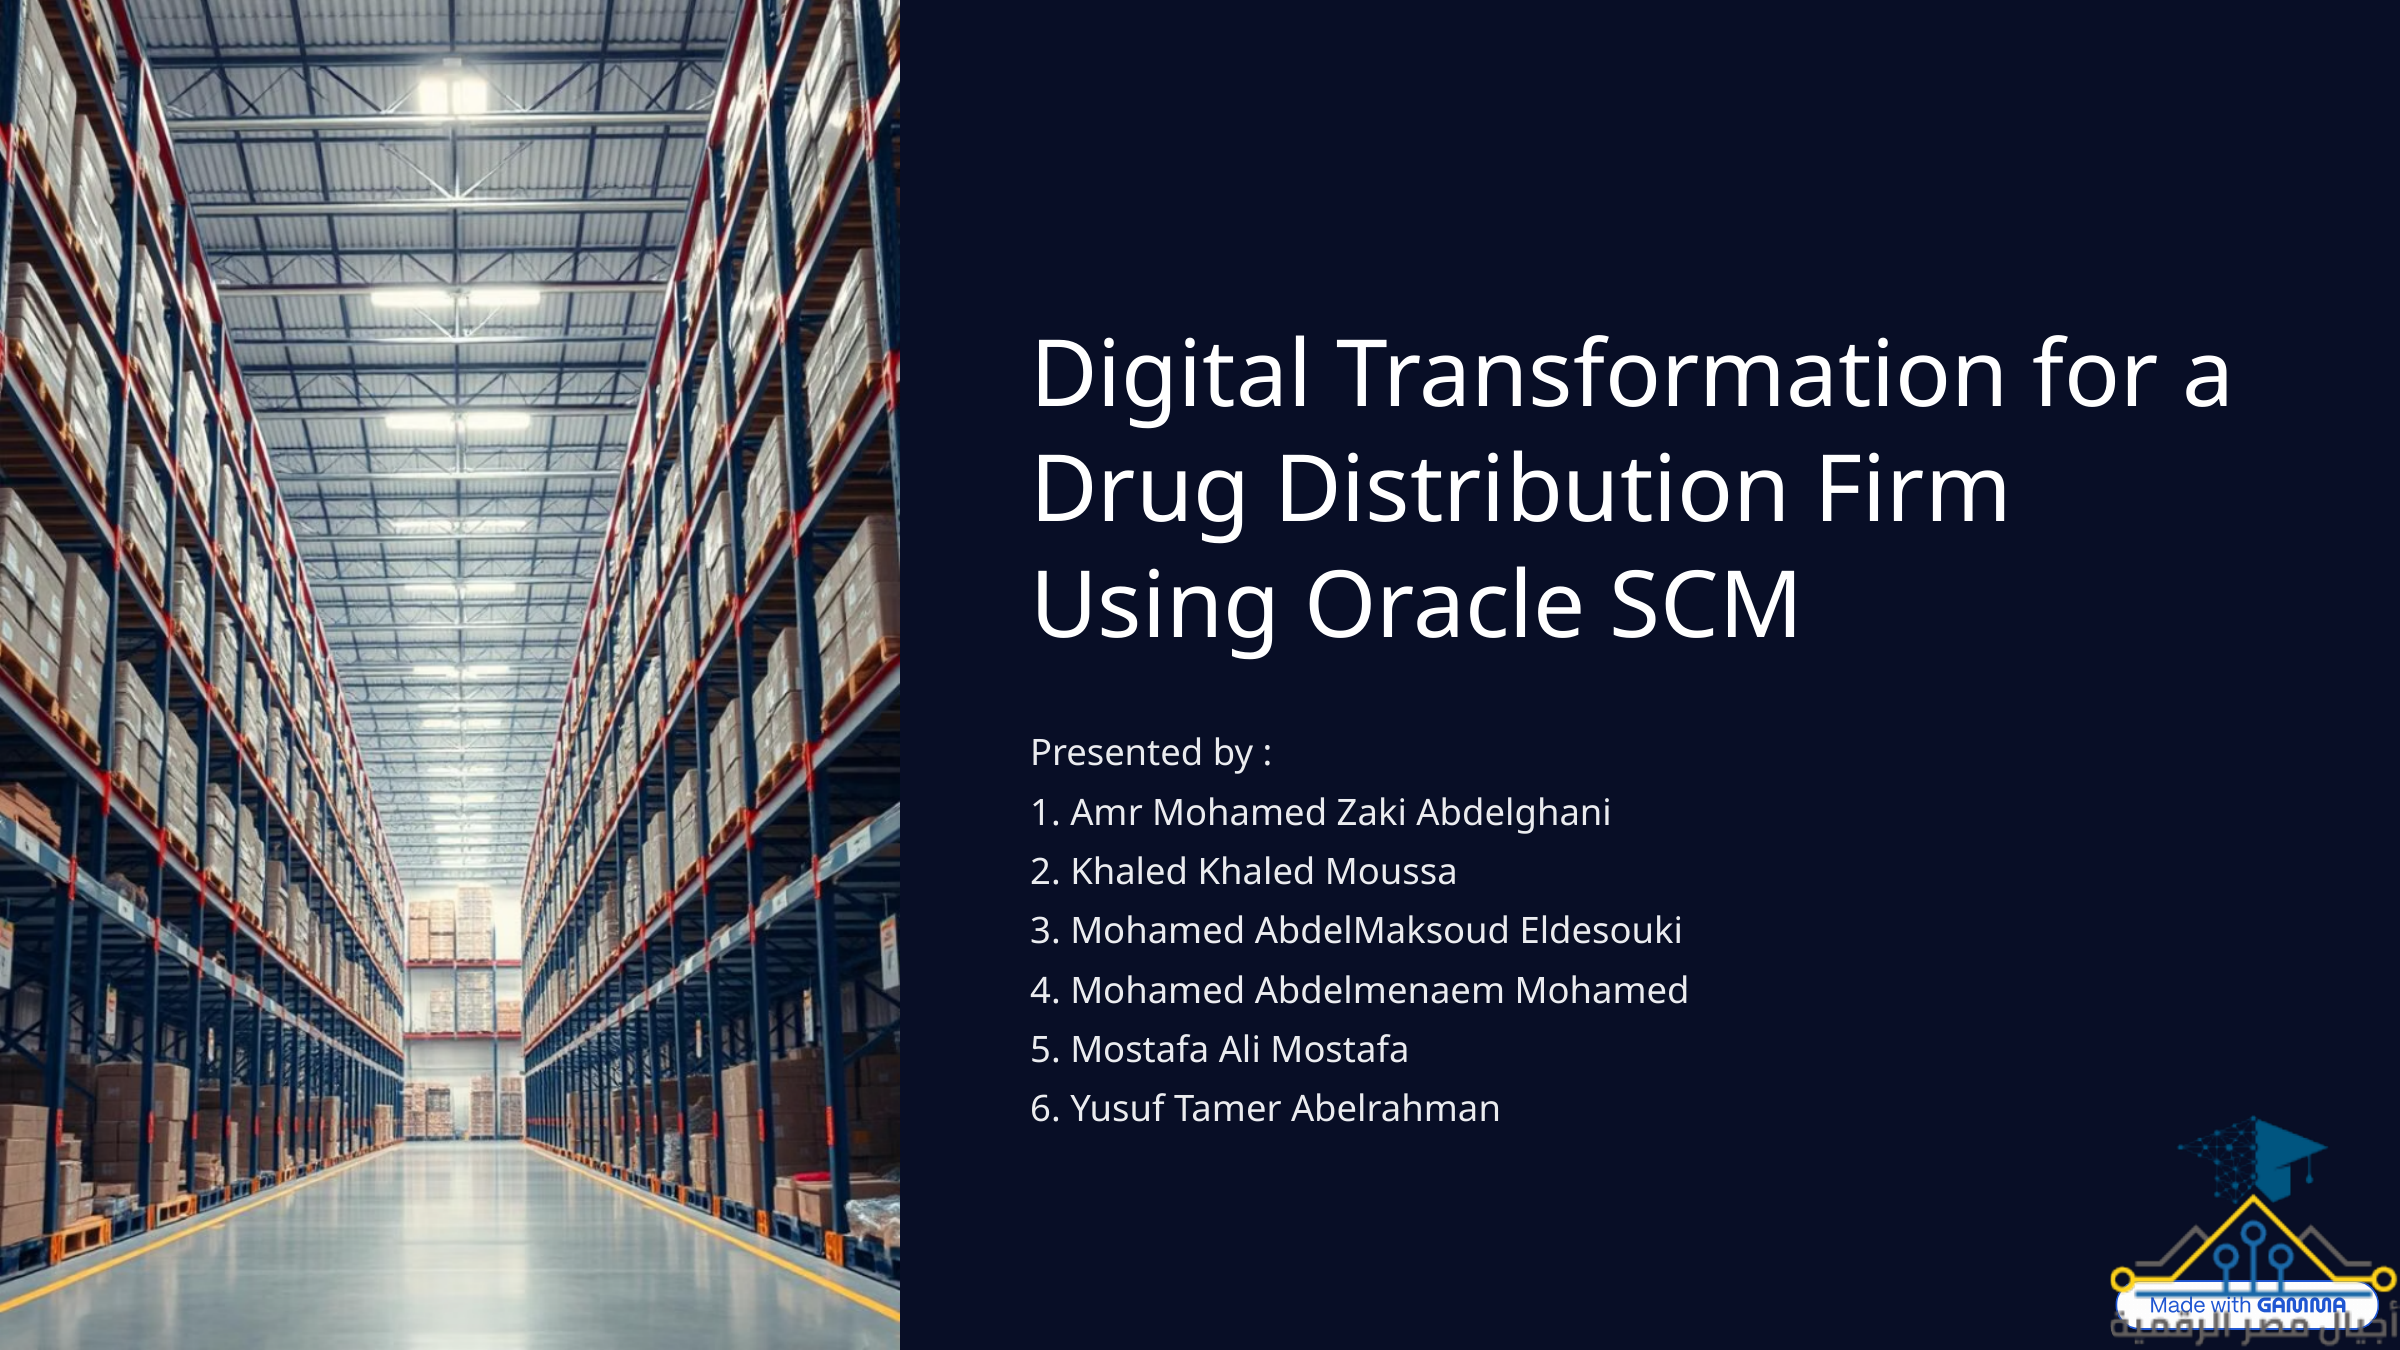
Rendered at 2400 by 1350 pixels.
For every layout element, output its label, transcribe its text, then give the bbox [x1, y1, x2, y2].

text_box Presented by : 1. Amr Mohamed Zaki Abdelghani 2. Khaled Khaled Moussa 3. Mohamed AbdelMaksoud Eldesouki 4. Mohamed Abdelmenaem Mohamed 5. Mostafa Ali Mostafa 6. Yusuf Tamer Abelrahman [1030, 713, 2270, 1219]
text_box Digital Transformation for a Drug Distribution Firm Using Oracle SCM [1030, 308, 2270, 658]
picture [0, 0, 900, 1350]
picture [2106, 1115, 2400, 1347]
text_box [1108, 975, 1373, 1041]
